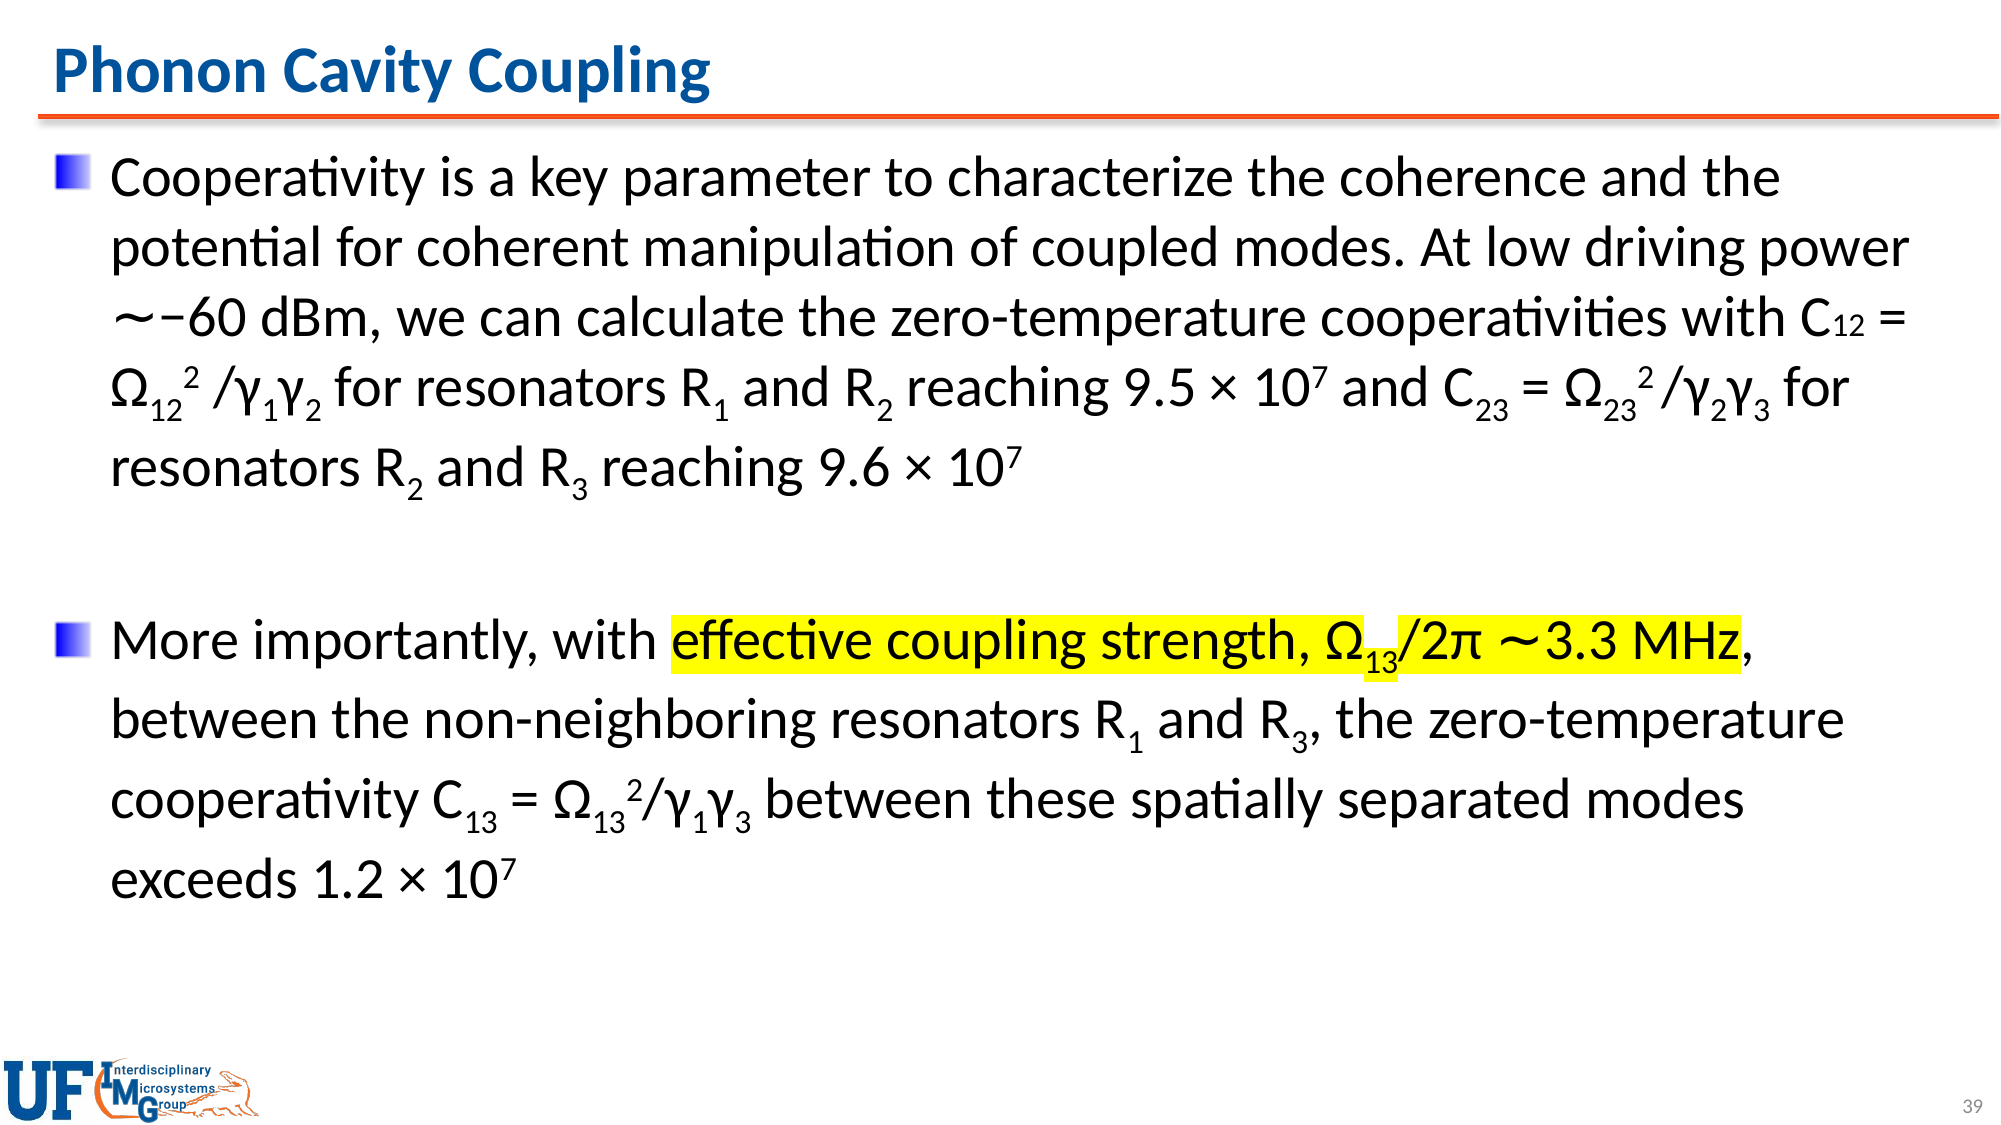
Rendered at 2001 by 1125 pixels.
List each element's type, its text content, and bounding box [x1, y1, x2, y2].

list Cooperativity is a key parameter to characterize the coherence and the potential for coherent manipulation of coupled modes. At low driving power ∼−60 dBm, we can calculate the zero-temperature cooperativities with C12 = Ω122 /γ1γ2 for resonators R1 and R2 reaching 9.5 × 107 and C23 = Ω232 /γ2γ3 for resonators R2 and R3 reaching 9.6 × 107 More importantly, with effective coupling strength, Ω13/2π ∼3.3 MHz, between the non-neighboring resonators R1 and R3, the zero-temperature cooperativity C13 = Ω132/γ1γ3 between these spatially separated modes exceeds 1.2 × 107 [38, 130, 1960, 1027]
picture [53, 620, 95, 662]
title Phonon Cavity Coupling [38, 13, 1960, 119]
picture [53, 152, 95, 194]
slide_number 39 [1798, 1086, 1999, 1124]
picture [1, 1052, 264, 1125]
